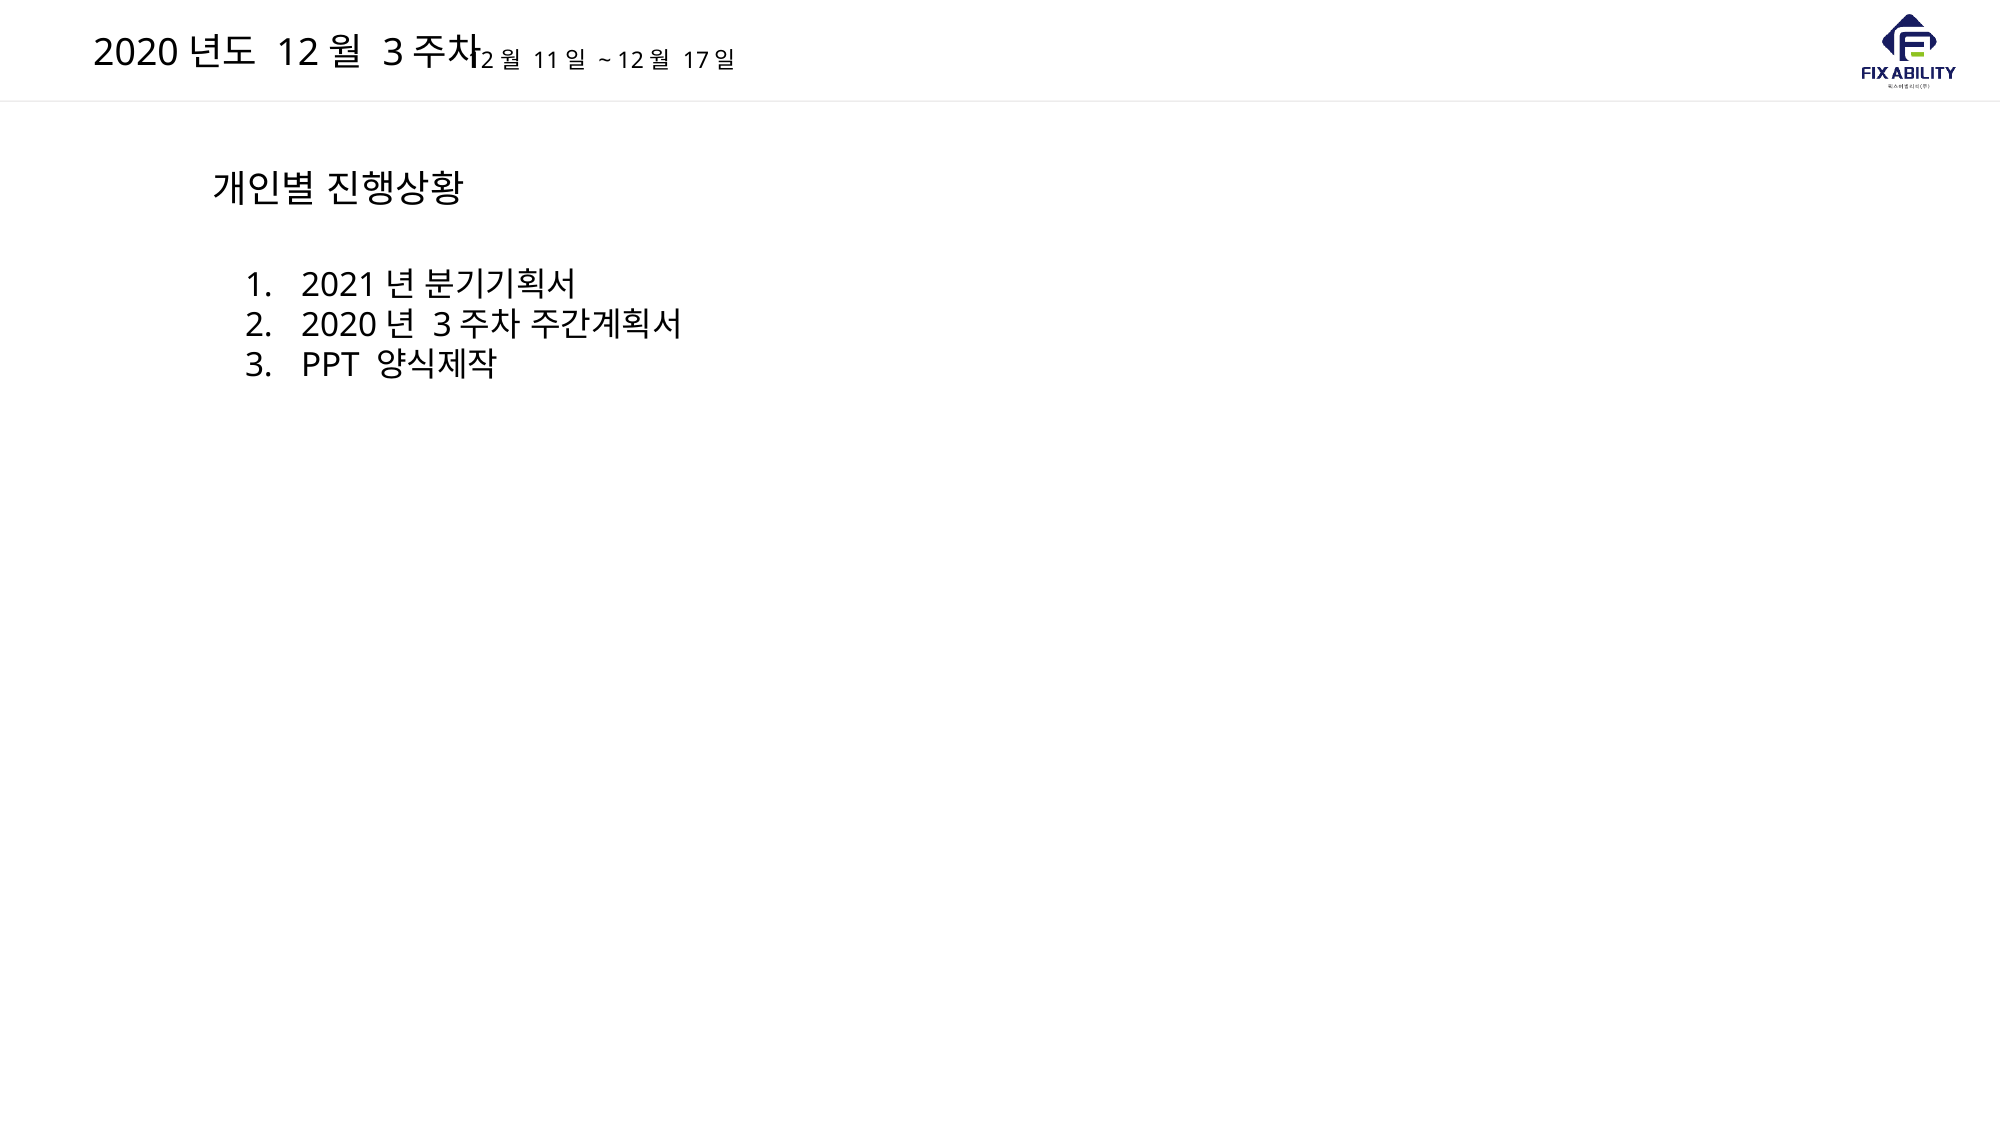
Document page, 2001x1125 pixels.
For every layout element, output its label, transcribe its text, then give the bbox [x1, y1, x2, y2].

text_box 2021년 분기기획서 2020년 3주차 주간계획서 PPT 양식제작 [229, 255, 1877, 391]
text_box 개인별 진행상황 [198, 158, 480, 218]
picture [1816, 0, 2000, 103]
text_box 12월 11일 ~ 12월 17일 [452, 37, 752, 81]
text_box 2020년도 12월 3주차 [78, 20, 508, 81]
